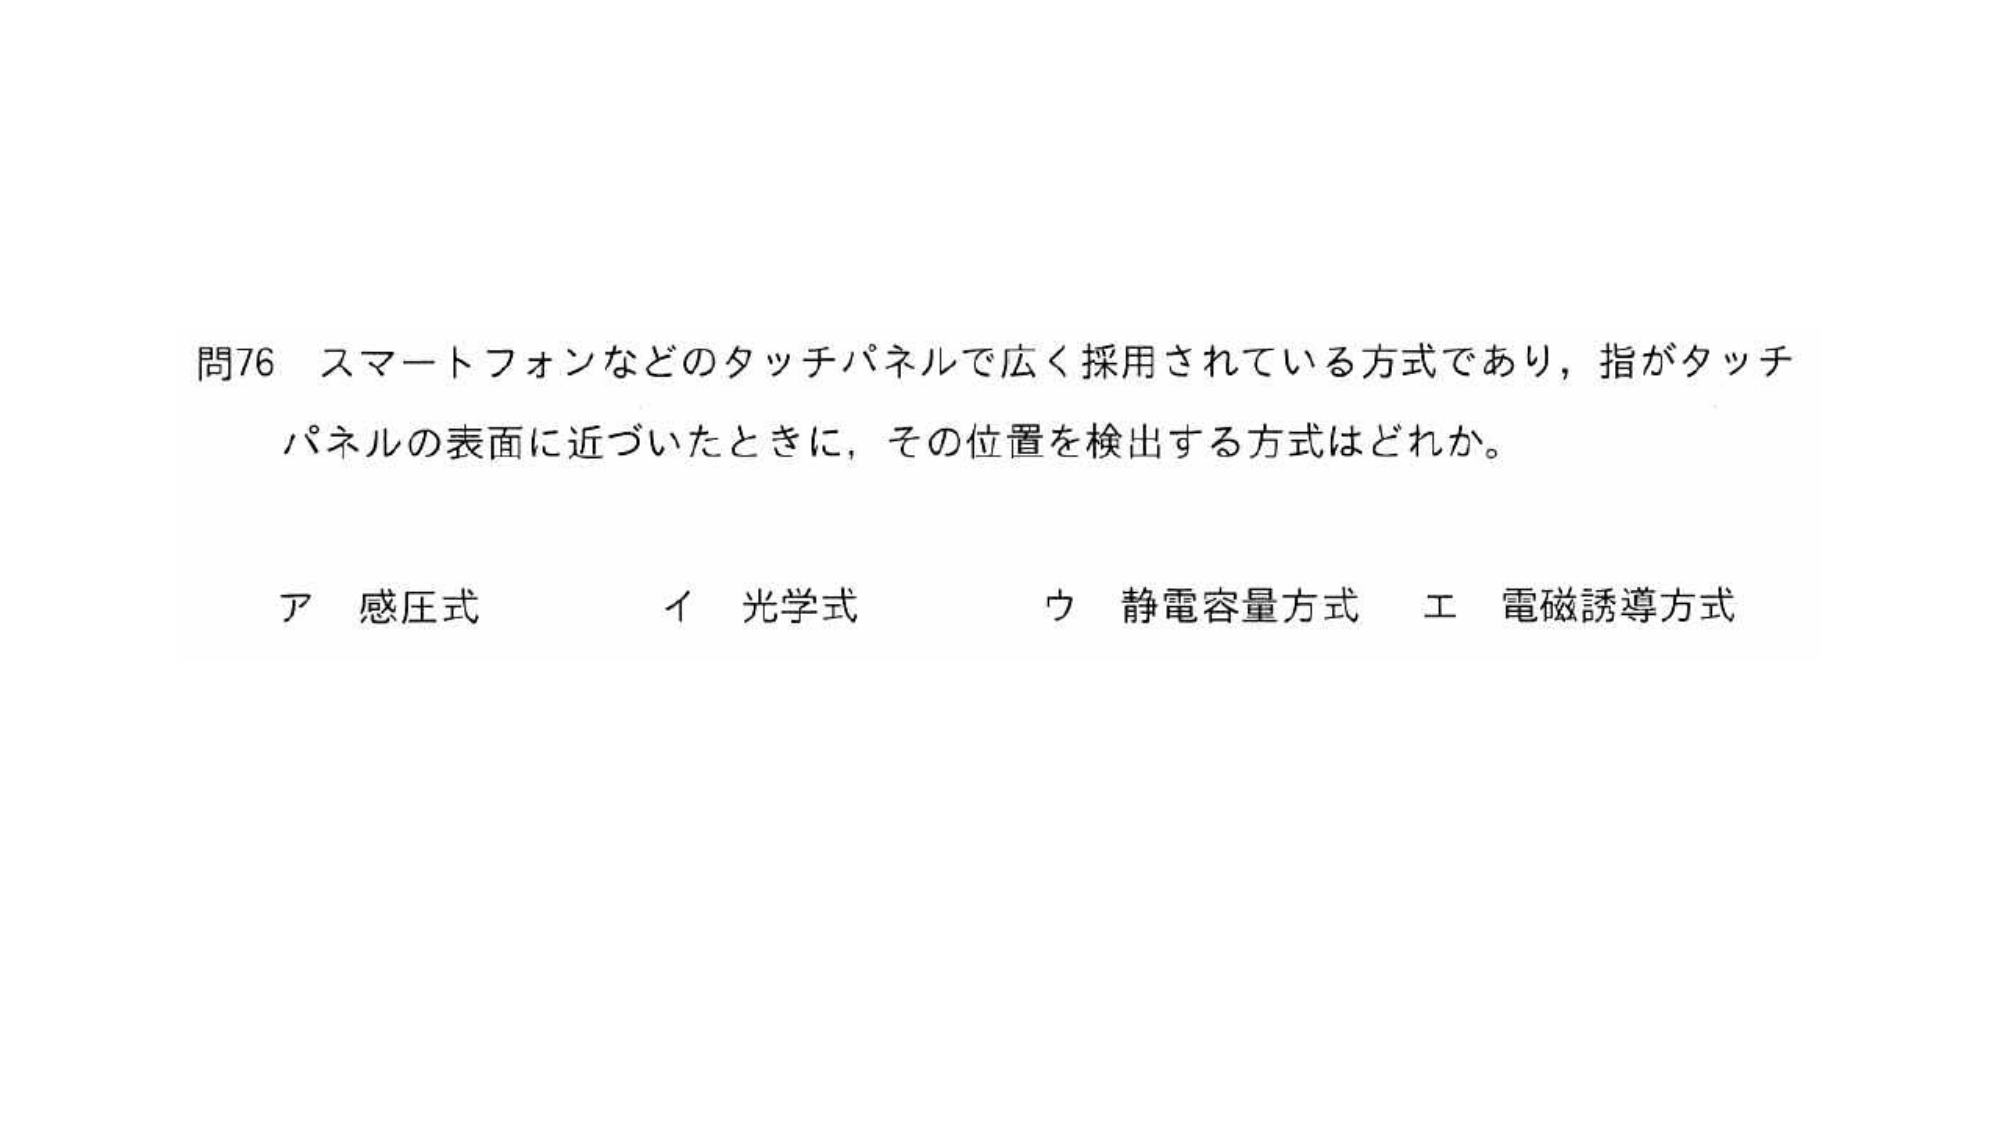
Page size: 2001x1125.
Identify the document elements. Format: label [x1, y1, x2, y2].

picture [177, 327, 1822, 661]
